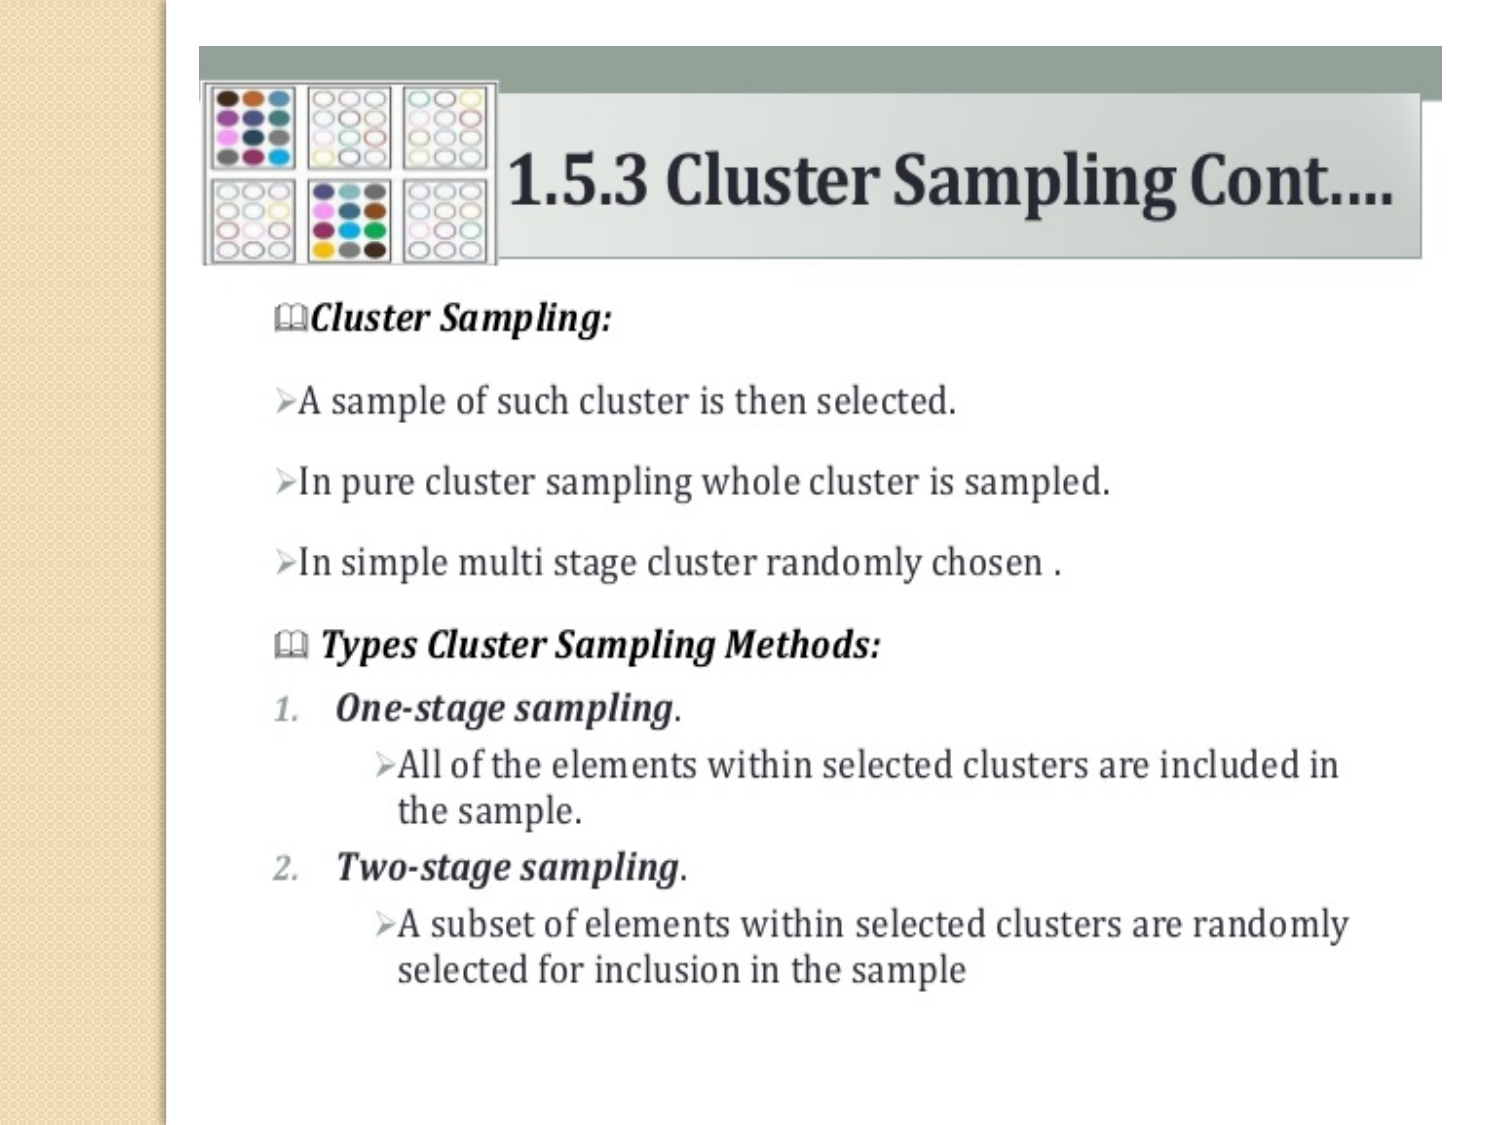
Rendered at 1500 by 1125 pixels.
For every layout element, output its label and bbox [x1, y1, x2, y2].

picture [198, 46, 1442, 1091]
